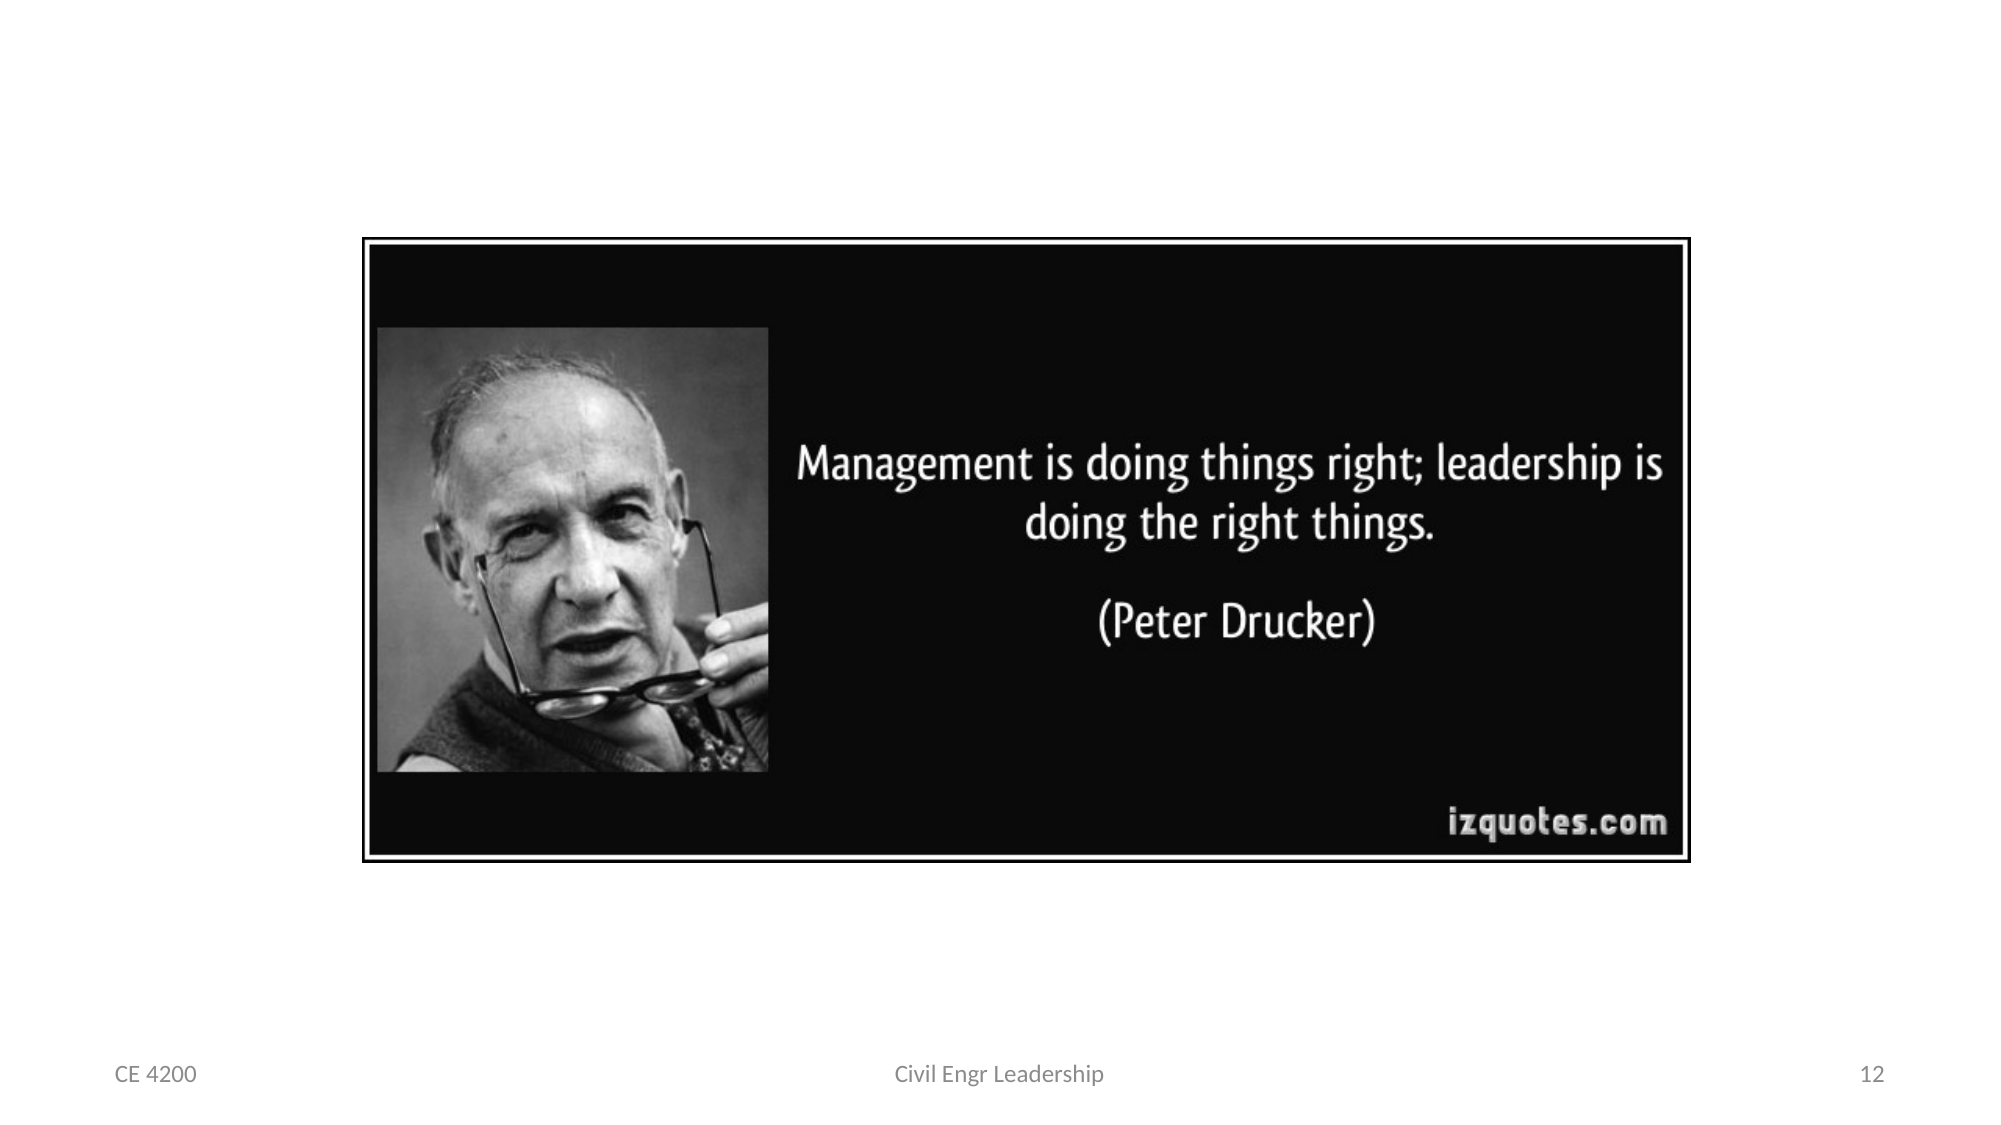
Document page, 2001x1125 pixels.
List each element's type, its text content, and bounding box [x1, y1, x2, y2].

slide_number CE 4200 [99, 1042, 567, 1103]
slide_number 12 [1433, 1042, 1900, 1103]
footer Civil Engr Leadership [683, 1042, 1317, 1103]
picture [362, 237, 1691, 863]
